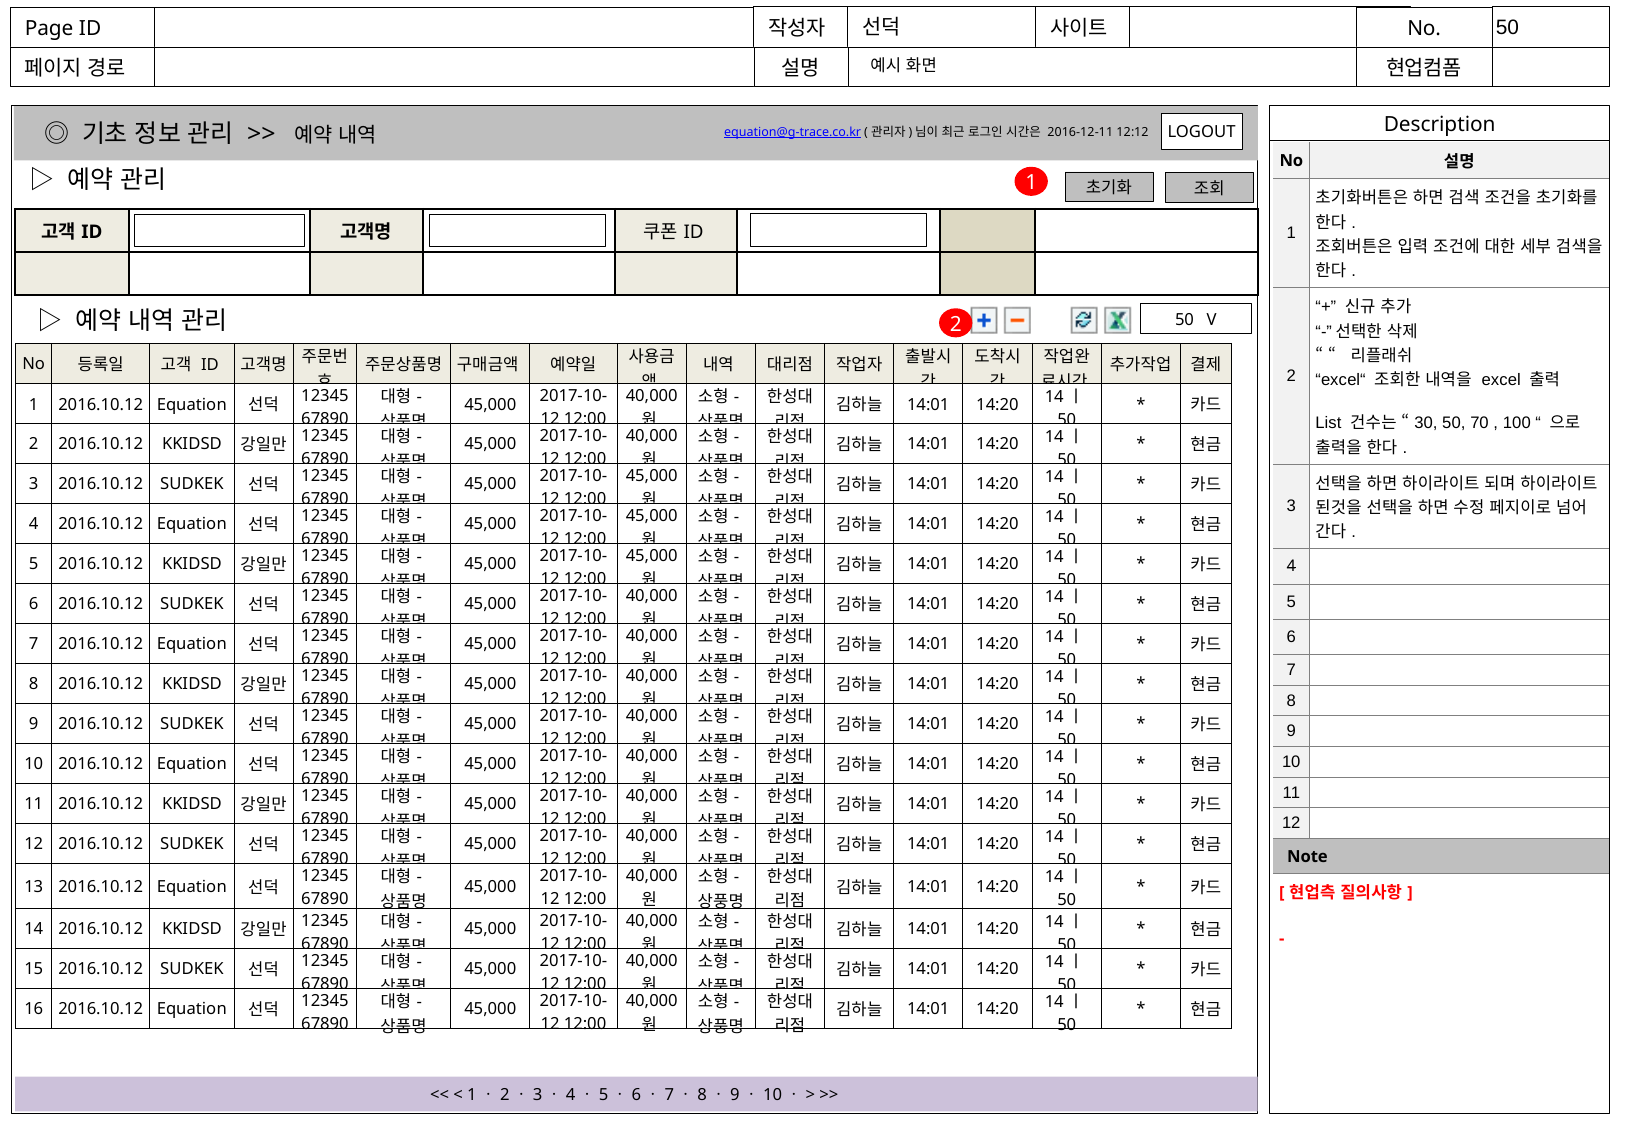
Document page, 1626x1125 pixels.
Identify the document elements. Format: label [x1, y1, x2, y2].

table_cell [52, 744, 149, 783]
table_cell [618, 784, 686, 823]
table_cell [756, 744, 824, 783]
table_cell [894, 784, 962, 823]
table_header [894, 344, 962, 383]
table_cell [1273, 808, 1309, 838]
table_cell [1273, 839, 1609, 873]
table_cell [294, 504, 356, 543]
table_cell [16, 424, 51, 463]
table_cell [52, 864, 149, 908]
table_header [294, 344, 356, 383]
table_cell [894, 949, 962, 988]
table_cell [451, 504, 529, 543]
table_cell [294, 864, 356, 908]
table_cell [894, 504, 962, 543]
table_cell [16, 464, 51, 503]
table_cell [16, 864, 51, 908]
table_cell [825, 384, 893, 423]
table_cell [1273, 716, 1309, 746]
table_cell [294, 544, 356, 583]
table_cell [52, 704, 149, 743]
table_cell [825, 704, 893, 743]
table_header [1102, 344, 1180, 383]
table_cell [894, 989, 962, 1028]
table_cell [1102, 704, 1180, 743]
table_cell [530, 464, 617, 503]
table_cell [52, 544, 149, 583]
table_cell [235, 624, 293, 663]
table_cell [294, 704, 356, 743]
table_cell [150, 909, 234, 948]
table_cell [530, 949, 617, 988]
table_cell [235, 384, 293, 423]
table_header [1033, 344, 1101, 383]
table_cell [150, 989, 234, 1028]
table_cell [1102, 989, 1180, 1028]
table_cell [150, 864, 234, 908]
table_cell [16, 824, 51, 863]
table_cell [530, 784, 617, 823]
table_cell [530, 664, 617, 703]
table_cell [52, 464, 149, 503]
table_cell [1033, 544, 1101, 583]
table_cell [150, 464, 234, 503]
table_header [687, 344, 755, 383]
table_cell [756, 504, 824, 543]
table_cell [963, 464, 1032, 503]
table_header [1310, 142, 1609, 178]
table_cell [1310, 288, 1609, 464]
table_cell [1273, 179, 1309, 287]
table_cell [294, 664, 356, 703]
table_cell [451, 949, 529, 988]
table_header [941, 210, 1034, 251]
table_cell [687, 989, 755, 1028]
table_header [738, 210, 939, 251]
table_cell [52, 909, 149, 948]
table_cell [357, 384, 450, 423]
table_cell [825, 464, 893, 503]
table_cell [235, 544, 293, 583]
table_cell [963, 824, 1032, 863]
table_cell [530, 384, 617, 423]
table_cell [687, 949, 755, 988]
text_box [1063, 170, 1155, 204]
table_cell [687, 584, 755, 623]
table_cell [1310, 465, 1609, 548]
table_cell [150, 784, 234, 823]
table_cell [451, 704, 529, 743]
table_cell [451, 544, 529, 583]
table_cell [1181, 584, 1231, 623]
table_cell [618, 584, 686, 623]
table_cell [1310, 585, 1609, 619]
text_box [22, 297, 250, 343]
table_cell [294, 464, 356, 503]
table_cell [1033, 824, 1101, 863]
table_cell [1310, 655, 1609, 685]
table_cell [451, 464, 529, 503]
table_cell [451, 989, 529, 1028]
table_cell [150, 384, 234, 423]
table_cell [150, 624, 234, 663]
table_cell [451, 424, 529, 463]
table_cell [825, 864, 893, 908]
table_cell [963, 504, 1032, 543]
table_cell [1033, 584, 1101, 623]
table_cell [963, 864, 1032, 908]
table_cell [963, 949, 1032, 988]
table_cell [1033, 464, 1101, 503]
table_cell [451, 784, 529, 823]
table_cell [357, 989, 450, 1028]
table_cell [618, 424, 686, 463]
table_header [311, 210, 422, 251]
table_cell [687, 464, 755, 503]
table_cell [825, 824, 893, 863]
table_cell [618, 384, 686, 423]
table_cell [963, 384, 1032, 423]
table_cell [894, 544, 962, 583]
table_cell [963, 544, 1032, 583]
table_cell [1033, 664, 1101, 703]
table_cell [618, 624, 686, 663]
text_box [1012, 164, 1050, 198]
table_header [16, 210, 128, 251]
table_cell [1033, 744, 1101, 783]
table_cell [687, 824, 755, 863]
table_cell [357, 424, 450, 463]
table_cell [1102, 384, 1180, 423]
table_cell [52, 424, 149, 463]
table_cell [530, 704, 617, 743]
table_cell [16, 384, 51, 423]
table_cell [150, 544, 234, 583]
table_cell [357, 744, 450, 783]
table_cell [150, 424, 234, 463]
table_cell [451, 624, 529, 663]
table_cell [150, 584, 234, 623]
table_cell [687, 424, 755, 463]
table_cell [756, 949, 824, 988]
table_cell [1181, 949, 1231, 988]
table_cell [235, 704, 293, 743]
table_cell [963, 744, 1032, 783]
table_cell [16, 544, 51, 583]
table_cell [963, 624, 1032, 663]
text_box [15, 1076, 1258, 1112]
table_header [150, 344, 234, 383]
table_cell [16, 744, 51, 783]
table_cell [1273, 747, 1309, 777]
table_cell [530, 584, 617, 623]
table_cell [1102, 424, 1180, 463]
table_cell [235, 949, 293, 988]
table_cell [1102, 784, 1180, 823]
table_cell [235, 744, 293, 783]
table_cell [1273, 620, 1309, 654]
table_cell [1033, 704, 1101, 743]
table_cell [1273, 655, 1309, 685]
table_cell [687, 504, 755, 543]
table_cell [1273, 778, 1309, 807]
table_cell [1310, 549, 1609, 584]
table_cell [1102, 909, 1180, 948]
table_cell [357, 584, 450, 623]
table_cell [687, 744, 755, 783]
table_cell [530, 989, 617, 1028]
text_box [427, 212, 607, 249]
table_cell [756, 544, 824, 583]
table_cell [451, 909, 529, 948]
table_cell [16, 624, 51, 663]
table_cell [1273, 585, 1309, 619]
text_box [1138, 302, 1253, 335]
table_header [424, 210, 614, 251]
table_cell [16, 909, 51, 948]
table_cell [894, 744, 962, 783]
table_cell [687, 544, 755, 583]
table_cell [451, 864, 529, 908]
table_cell [756, 864, 824, 908]
table_cell [1273, 549, 1309, 584]
table_cell [1102, 824, 1180, 863]
table_cell [451, 824, 529, 863]
table_cell [130, 253, 309, 294]
table_cell [16, 989, 51, 1028]
table_cell [16, 784, 51, 823]
table_cell [150, 949, 234, 988]
table_cell [1102, 864, 1180, 908]
table_cell [1181, 704, 1231, 743]
text_box [855, 47, 1340, 83]
table_header [1181, 344, 1231, 383]
table_cell [756, 424, 824, 463]
table_cell [687, 624, 755, 663]
table_cell [1273, 874, 1609, 1069]
table_cell [1181, 909, 1231, 948]
table_cell [1181, 624, 1231, 663]
table_cell [150, 744, 234, 783]
table_cell [756, 384, 824, 423]
table_cell [357, 824, 450, 863]
table_cell [756, 464, 824, 503]
table_cell [1102, 504, 1180, 543]
table_cell [618, 464, 686, 503]
table_header [616, 210, 736, 251]
table_cell [1181, 664, 1231, 703]
table_cell [825, 989, 893, 1028]
table_cell [1310, 179, 1609, 287]
table_cell [52, 584, 149, 623]
table_cell [756, 824, 824, 863]
table_cell [687, 909, 755, 948]
table_cell [357, 624, 450, 663]
table_cell [941, 253, 1034, 294]
table_cell [616, 253, 736, 294]
table_cell [16, 504, 51, 543]
table_cell [825, 744, 893, 783]
table_cell [1102, 584, 1180, 623]
table_cell [357, 464, 450, 503]
table_cell [235, 909, 293, 948]
table_cell [530, 624, 617, 663]
table_cell [825, 949, 893, 988]
table_header [618, 344, 686, 383]
table_cell [1102, 544, 1180, 583]
table_cell [618, 744, 686, 783]
table_cell [1273, 465, 1309, 548]
table_cell [1273, 288, 1309, 464]
table_cell [52, 989, 149, 1028]
table_cell [1310, 716, 1609, 746]
table_cell [52, 624, 149, 663]
table_cell [1102, 464, 1180, 503]
table_cell [1033, 989, 1101, 1028]
table_cell [825, 664, 893, 703]
table_cell [618, 989, 686, 1028]
table_cell [311, 253, 422, 294]
table_cell [1102, 624, 1180, 663]
table_header [756, 344, 824, 383]
table_cell [825, 909, 893, 948]
table_cell [530, 744, 617, 783]
table_cell [52, 949, 149, 988]
table_cell [963, 909, 1032, 948]
table_cell [1033, 624, 1101, 663]
table_cell [618, 864, 686, 908]
table_cell [1036, 253, 1257, 294]
table_cell [687, 784, 755, 823]
table_cell [618, 504, 686, 543]
table_cell [294, 384, 356, 423]
table_cell [357, 704, 450, 743]
table_cell [1181, 864, 1231, 908]
table_cell [530, 824, 617, 863]
table_header [825, 344, 893, 383]
table_cell [357, 504, 450, 543]
table_header [1036, 210, 1257, 251]
table_cell [825, 784, 893, 823]
table_cell [294, 624, 356, 663]
text_box [12, 104, 1260, 201]
table_cell [294, 949, 356, 988]
table_cell [294, 584, 356, 623]
table_cell [1033, 424, 1101, 463]
table_cell [894, 664, 962, 703]
table_cell [52, 384, 149, 423]
table_header [235, 344, 293, 383]
table_cell [687, 664, 755, 703]
table_header [357, 344, 450, 383]
table_cell [357, 784, 450, 823]
table_cell [825, 504, 893, 543]
table_cell [825, 624, 893, 663]
table_cell [1181, 544, 1231, 583]
table_cell [530, 544, 617, 583]
table_cell [894, 424, 962, 463]
table_cell [451, 664, 529, 703]
table_cell [1181, 504, 1231, 543]
table_cell [16, 584, 51, 623]
table_header [1273, 142, 1309, 178]
table_cell [963, 584, 1032, 623]
table_cell [530, 424, 617, 463]
table_cell [52, 504, 149, 543]
table_cell [52, 824, 149, 863]
table_header [451, 344, 529, 383]
table_cell [756, 624, 824, 663]
table_cell [963, 784, 1032, 823]
table_cell [894, 624, 962, 663]
table_cell [530, 864, 617, 908]
table_cell [235, 584, 293, 623]
table_cell [451, 384, 529, 423]
table_cell [756, 584, 824, 623]
table_cell [530, 909, 617, 948]
text_box [748, 211, 928, 248]
table_cell [16, 664, 51, 703]
table_cell [894, 704, 962, 743]
table_cell [738, 253, 939, 294]
table_cell [1102, 949, 1180, 988]
table_header [16, 344, 51, 383]
table_cell [894, 864, 962, 908]
table_cell [687, 384, 755, 423]
table_cell [894, 824, 962, 863]
table_cell [294, 909, 356, 948]
table_cell [756, 704, 824, 743]
table_cell [894, 584, 962, 623]
table_cell [150, 824, 234, 863]
table_header [52, 344, 149, 383]
table_header [530, 344, 617, 383]
table_cell [1181, 824, 1231, 863]
table_cell [16, 949, 51, 988]
table_cell [1102, 744, 1180, 783]
table_cell [357, 909, 450, 948]
table_cell [294, 784, 356, 823]
table_cell [618, 949, 686, 988]
table_cell [294, 989, 356, 1028]
table_cell [963, 664, 1032, 703]
text_box [936, 306, 965, 340]
table_cell [1102, 664, 1180, 703]
table_cell [825, 424, 893, 463]
table_cell [825, 544, 893, 583]
table_cell [618, 544, 686, 583]
text_box [132, 212, 307, 249]
table_cell [357, 864, 450, 908]
table_cell [1310, 778, 1609, 807]
table_cell [687, 704, 755, 743]
table_cell [894, 909, 962, 948]
table_cell [825, 584, 893, 623]
table_cell [1273, 686, 1309, 715]
table_cell [1310, 620, 1609, 654]
table_cell [756, 909, 824, 948]
table_cell [16, 704, 51, 743]
table_cell [756, 784, 824, 823]
table_cell [150, 504, 234, 543]
table_cell [618, 704, 686, 743]
table_cell [1310, 686, 1609, 715]
table_cell [1033, 949, 1101, 988]
picture [965, 298, 1138, 340]
table_cell [618, 664, 686, 703]
table_cell [1033, 784, 1101, 823]
table_cell [1033, 504, 1101, 543]
table_cell [235, 824, 293, 863]
table_cell [1033, 384, 1101, 423]
table_cell [756, 664, 824, 703]
table_cell [235, 864, 293, 908]
table_cell [451, 584, 529, 623]
table_cell [52, 664, 149, 703]
table_cell [1181, 424, 1231, 463]
table_cell [894, 464, 962, 503]
table_cell [235, 784, 293, 823]
table_cell [530, 504, 617, 543]
table_cell [1181, 464, 1231, 503]
table_cell [235, 424, 293, 463]
table_cell [451, 744, 529, 783]
table_cell [1181, 744, 1231, 783]
table_cell [235, 989, 293, 1028]
table_cell [1181, 784, 1231, 823]
table_cell [294, 824, 356, 863]
table_cell [150, 704, 234, 743]
table_cell [1310, 747, 1609, 777]
table_cell [1033, 864, 1101, 908]
table_cell [357, 664, 450, 703]
table_cell [963, 424, 1032, 463]
table_cell [150, 664, 234, 703]
table_cell [357, 949, 450, 988]
table_cell [424, 253, 614, 294]
table_cell [618, 909, 686, 948]
table_cell [1181, 989, 1231, 1028]
table_cell [294, 424, 356, 463]
table_cell [618, 824, 686, 863]
table_cell [235, 664, 293, 703]
table_cell [687, 864, 755, 908]
table_cell [963, 704, 1032, 743]
table_cell [16, 253, 128, 294]
table_cell [294, 744, 356, 783]
table_header [963, 344, 1032, 383]
table_cell [52, 784, 149, 823]
table_header [130, 210, 309, 251]
table_cell [1310, 808, 1609, 838]
table_cell [894, 384, 962, 423]
table_cell [357, 544, 450, 583]
table_cell [235, 504, 293, 543]
table_cell [756, 989, 824, 1028]
table_cell [1033, 909, 1101, 948]
table_cell [235, 464, 293, 503]
table_cell [963, 989, 1032, 1028]
text_box [1163, 171, 1255, 204]
table_cell [1181, 384, 1231, 423]
